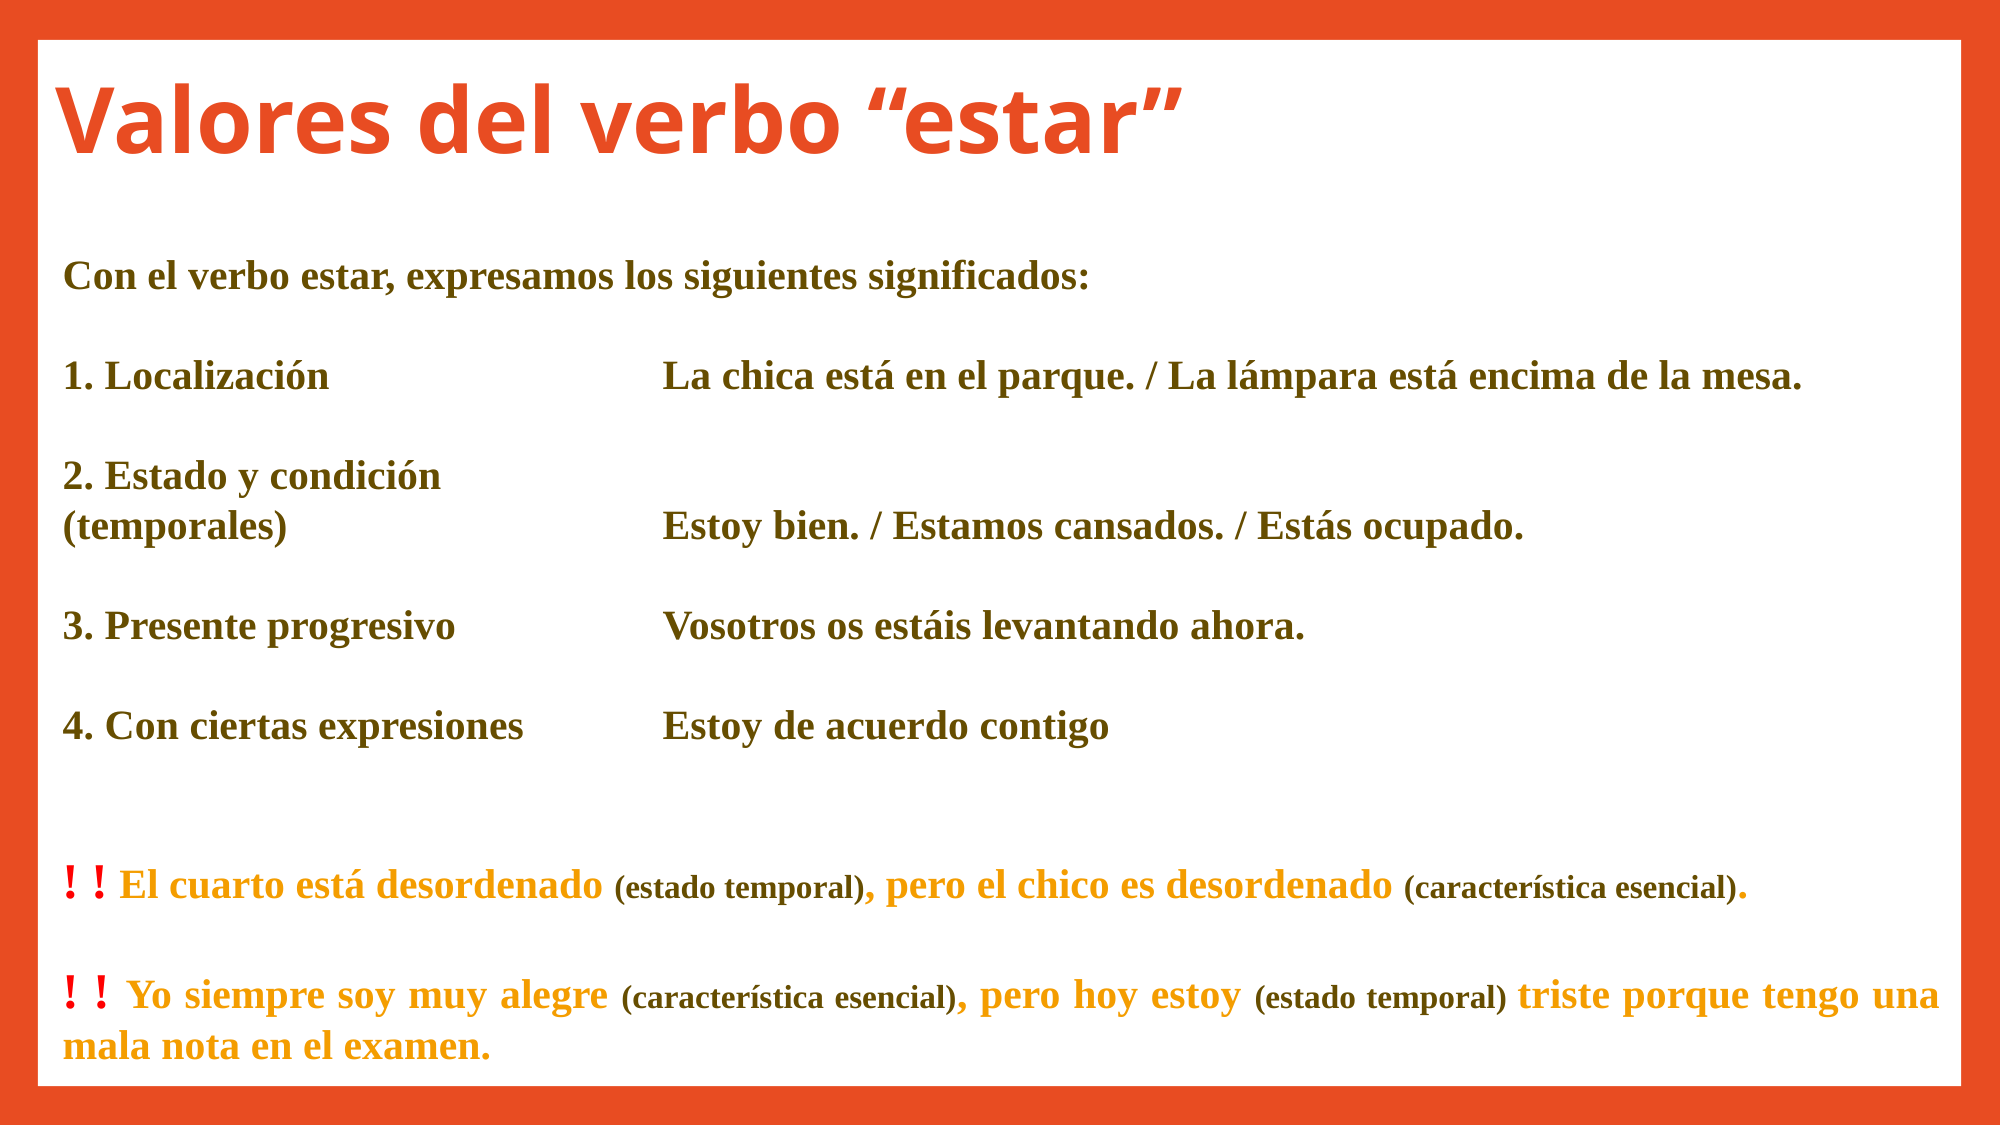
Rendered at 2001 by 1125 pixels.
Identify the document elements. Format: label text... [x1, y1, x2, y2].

text_box Con el verbo estar, expresamos los siguientes significados: 1. Localización La chica está en el parque. / La lámpara está encima de la mesa. 2. Estado y condición (temporales) Estoy bien. / Estamos cansados. / Estás ocupado. 3. Presente progresivo Vosotros os estáis levantando ahora. 4. Con ciertas expresiones Estoy de acuerdo contigo ! ! El cuarto está desordenado (estado temporal), pero el chico es desordenado (característica esencial). ! ! Yo siempre soy muy alegre (característica esencial), pero hoy estoy (estado temporal) triste porque tengo una mala nota en el examen. [40, 190, 1956, 1076]
title Valores del verbo “estar” [40, 56, 1956, 190]
